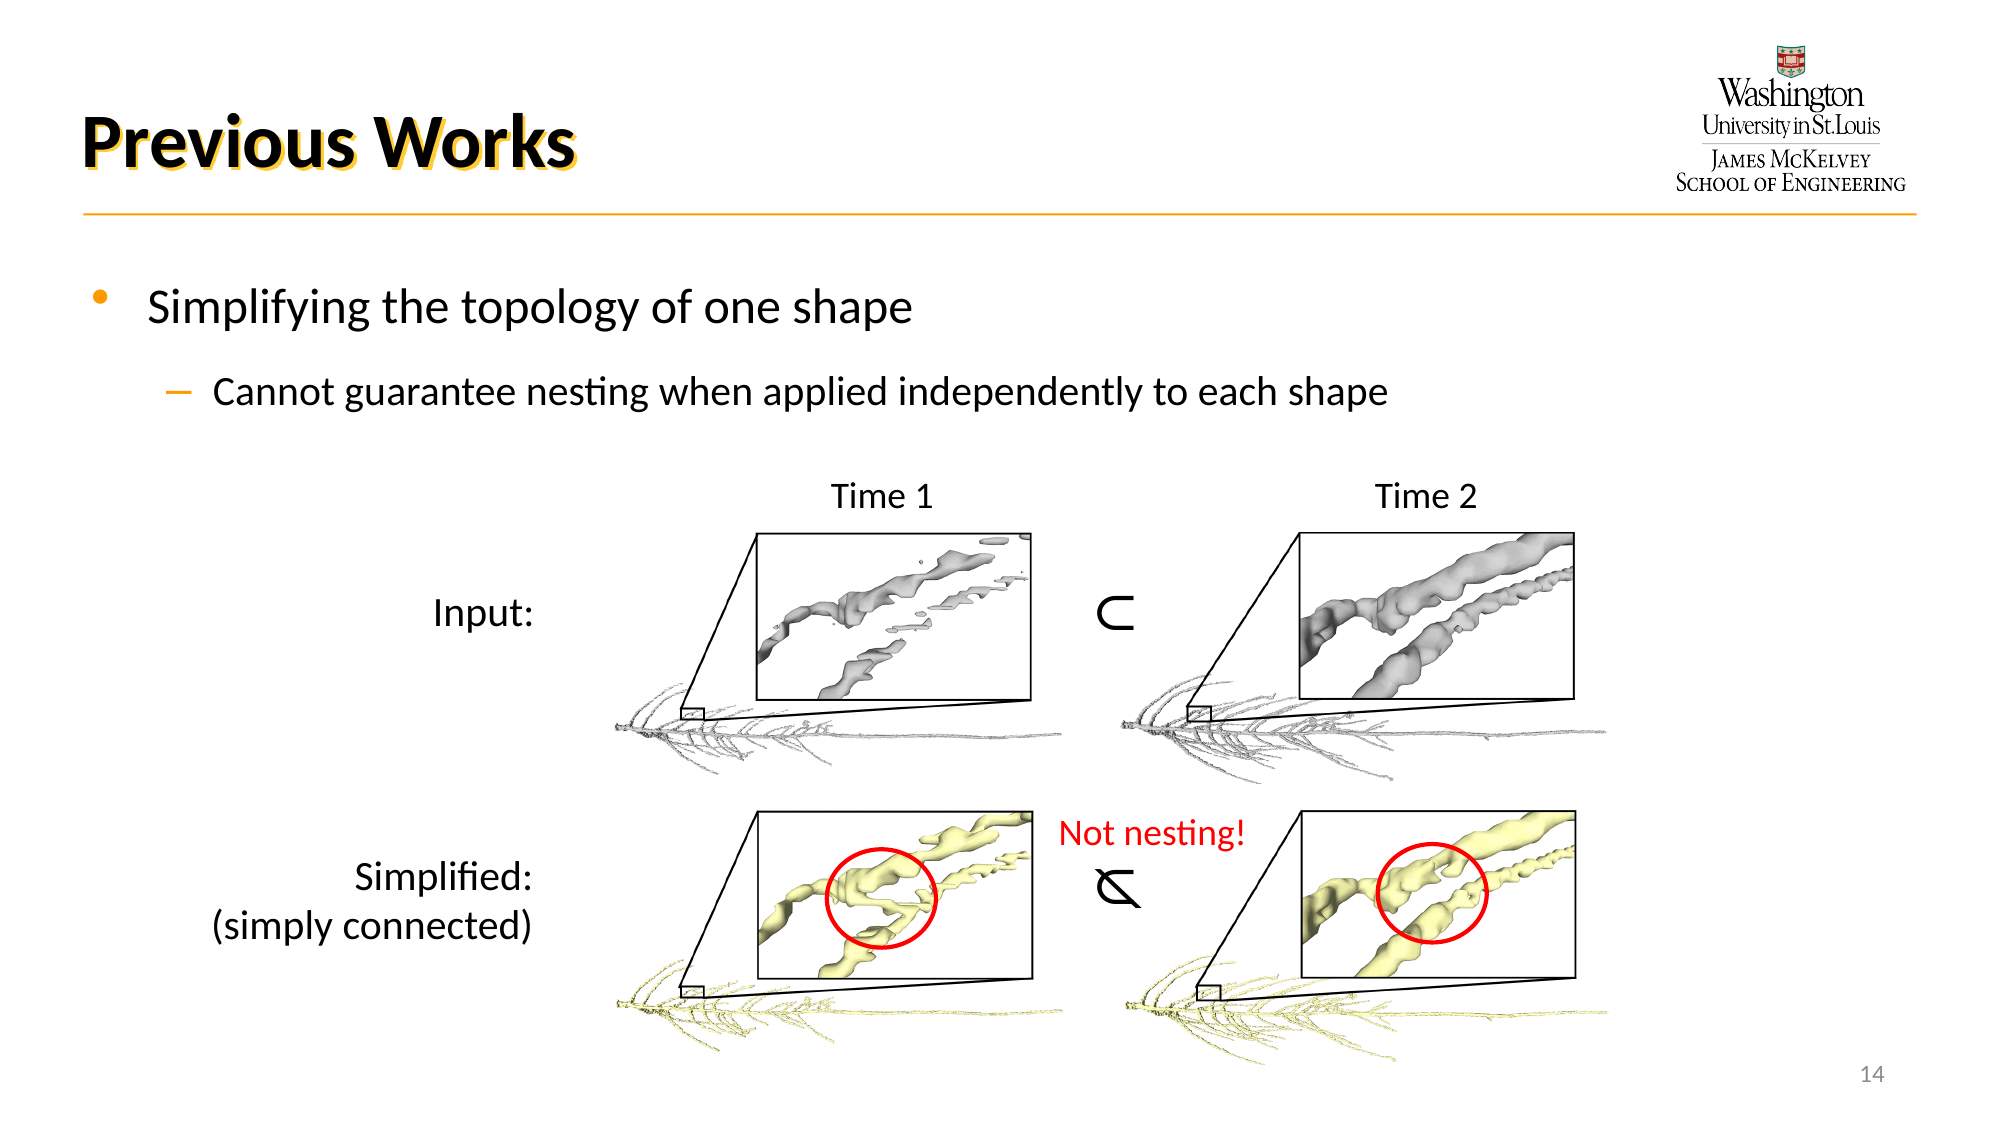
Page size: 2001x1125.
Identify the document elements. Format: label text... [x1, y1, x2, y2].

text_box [194, 797, 1615, 1068]
picture [1665, 34, 1917, 203]
title Previous Works [66, 36, 1534, 237]
slide_number 14 [1433, 1042, 1900, 1103]
list Simplifying the topology of one shape Cannot guarantee nesting when applied independently to each shape [76, 260, 1917, 1023]
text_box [417, 463, 1614, 794]
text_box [826, 800, 1487, 948]
